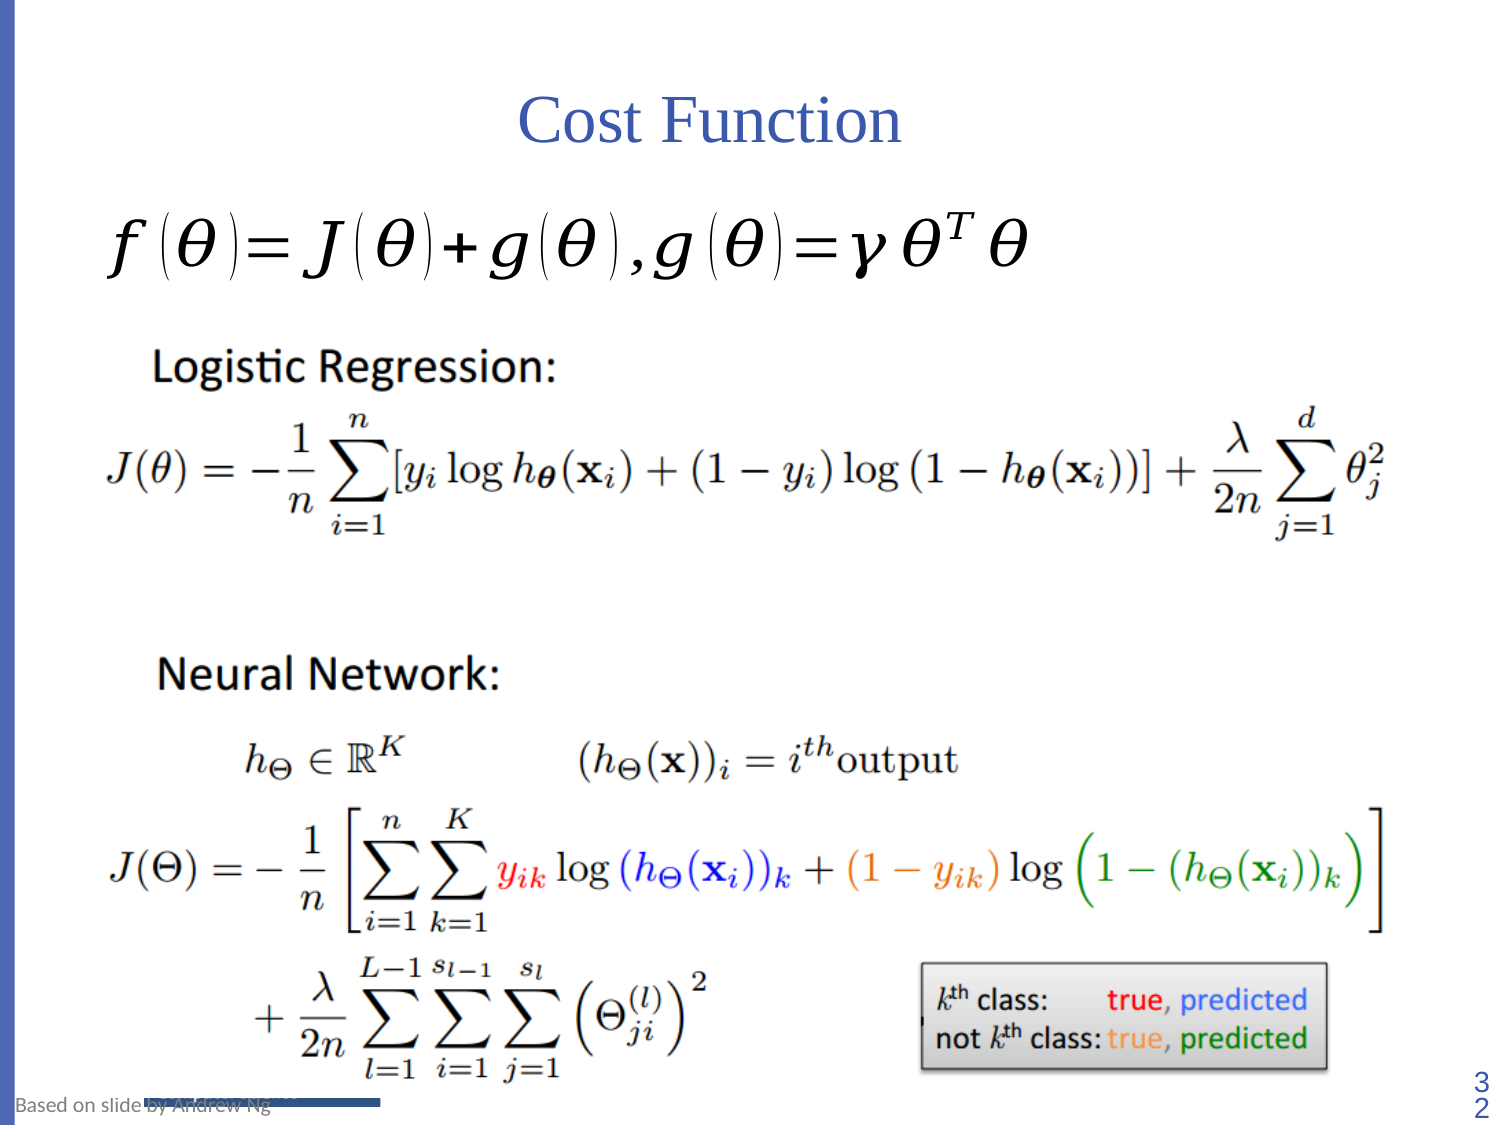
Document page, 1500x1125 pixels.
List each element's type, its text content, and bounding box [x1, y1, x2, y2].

picture [97, 319, 1395, 1107]
text_box Based on slide by Andrew Ng [12, 1093, 275, 1118]
title Cost Function [103, 21, 1397, 209]
slide_number 32 [1456, 771, 1491, 1125]
